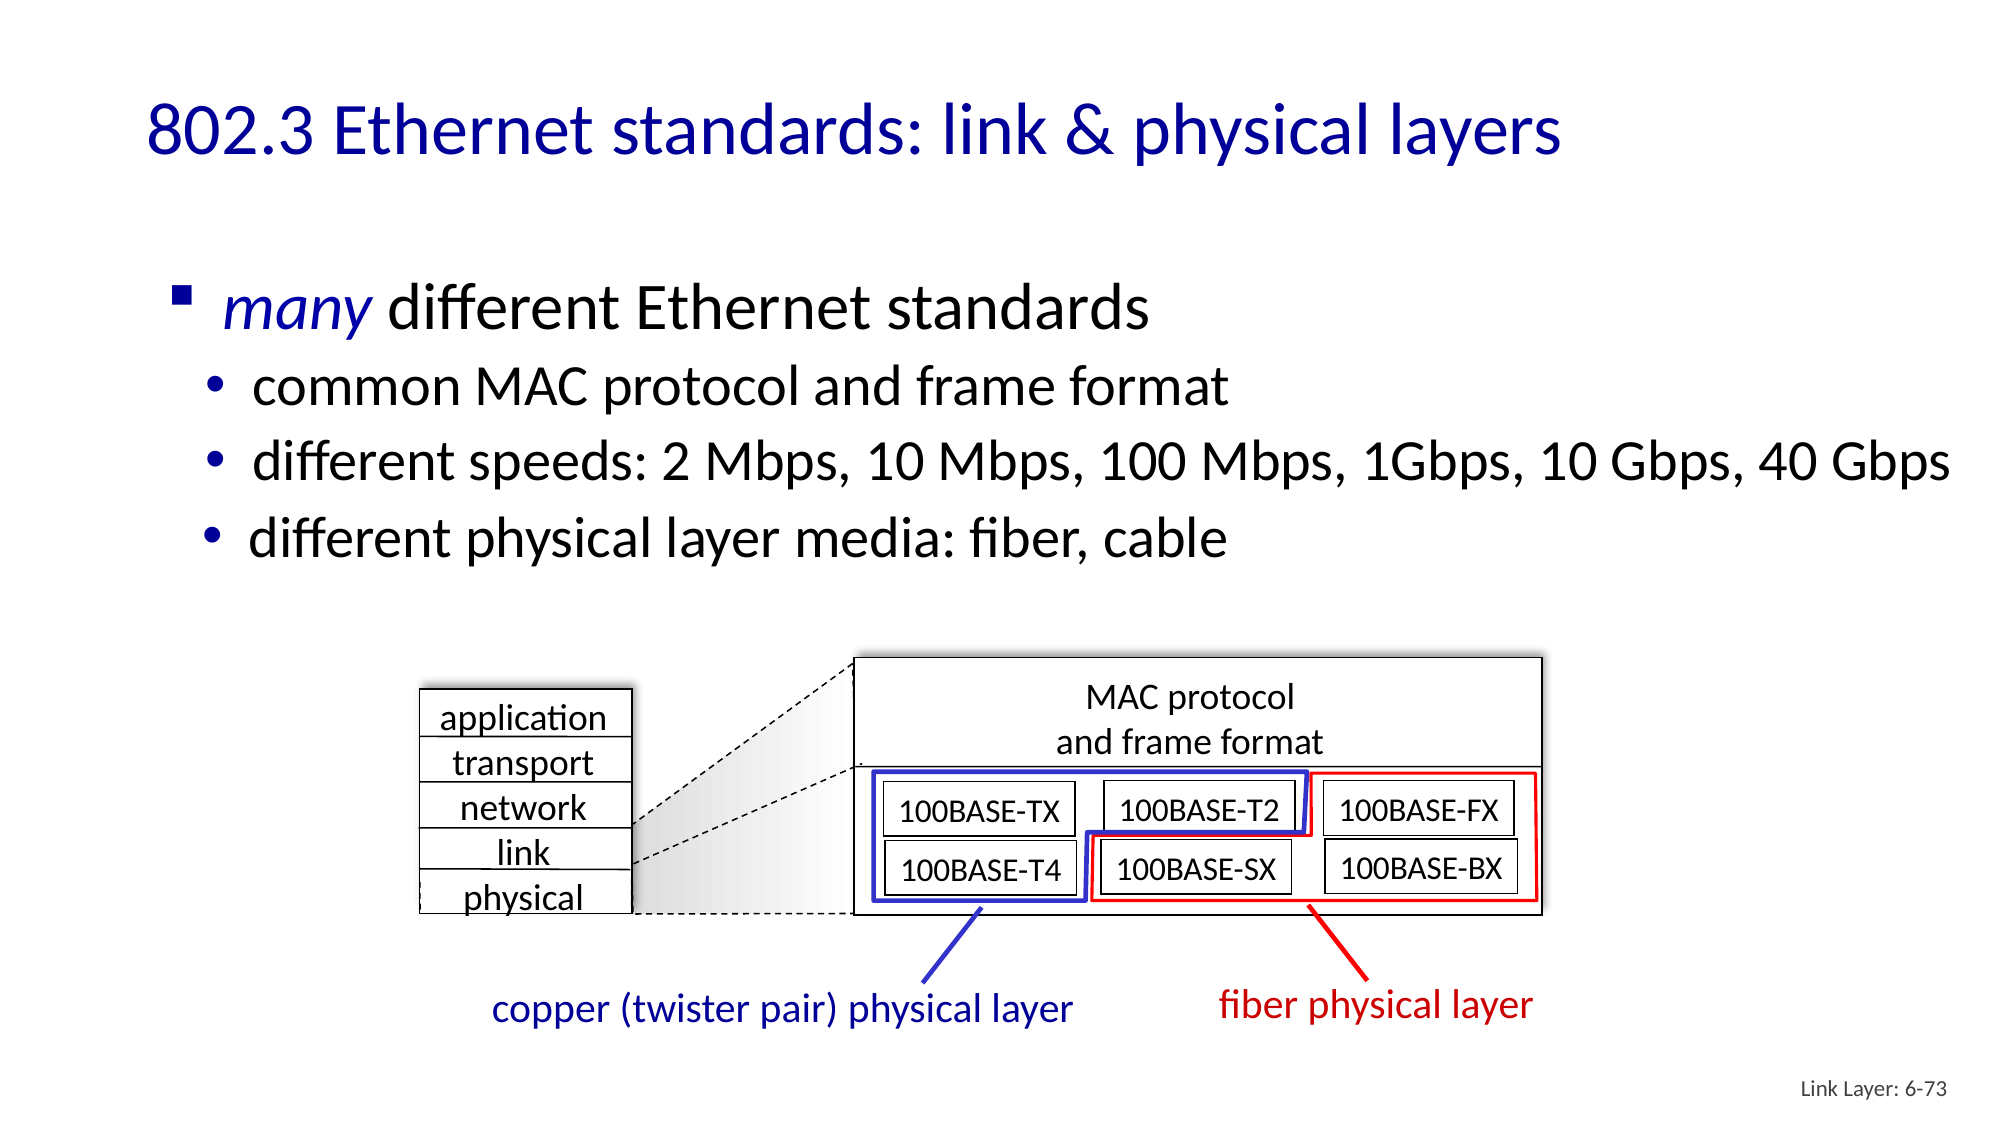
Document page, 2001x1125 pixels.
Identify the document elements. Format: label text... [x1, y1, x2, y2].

title 802.3 Ethernet standards: link & physical layers [131, 57, 1857, 205]
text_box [1307, 773, 1551, 1035]
slide_number Link Layer: 6-73 [1512, 1056, 1963, 1117]
text_box [705, 664, 851, 771]
text_box MAC protocol and frame format [1041, 664, 1340, 770]
text_box many different Ethernet standards common MAC protocol and frame format different speeds: 2 Mbps, 10 Mbps, 100 Mbps, 1Gbps, 10 Gbps, 40 Gbps [151, 264, 1989, 526]
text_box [418, 685, 632, 928]
text_box [853, 657, 1543, 773]
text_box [476, 771, 1307, 1039]
text_box different physical layer media: fiber, cable [148, 499, 1986, 576]
